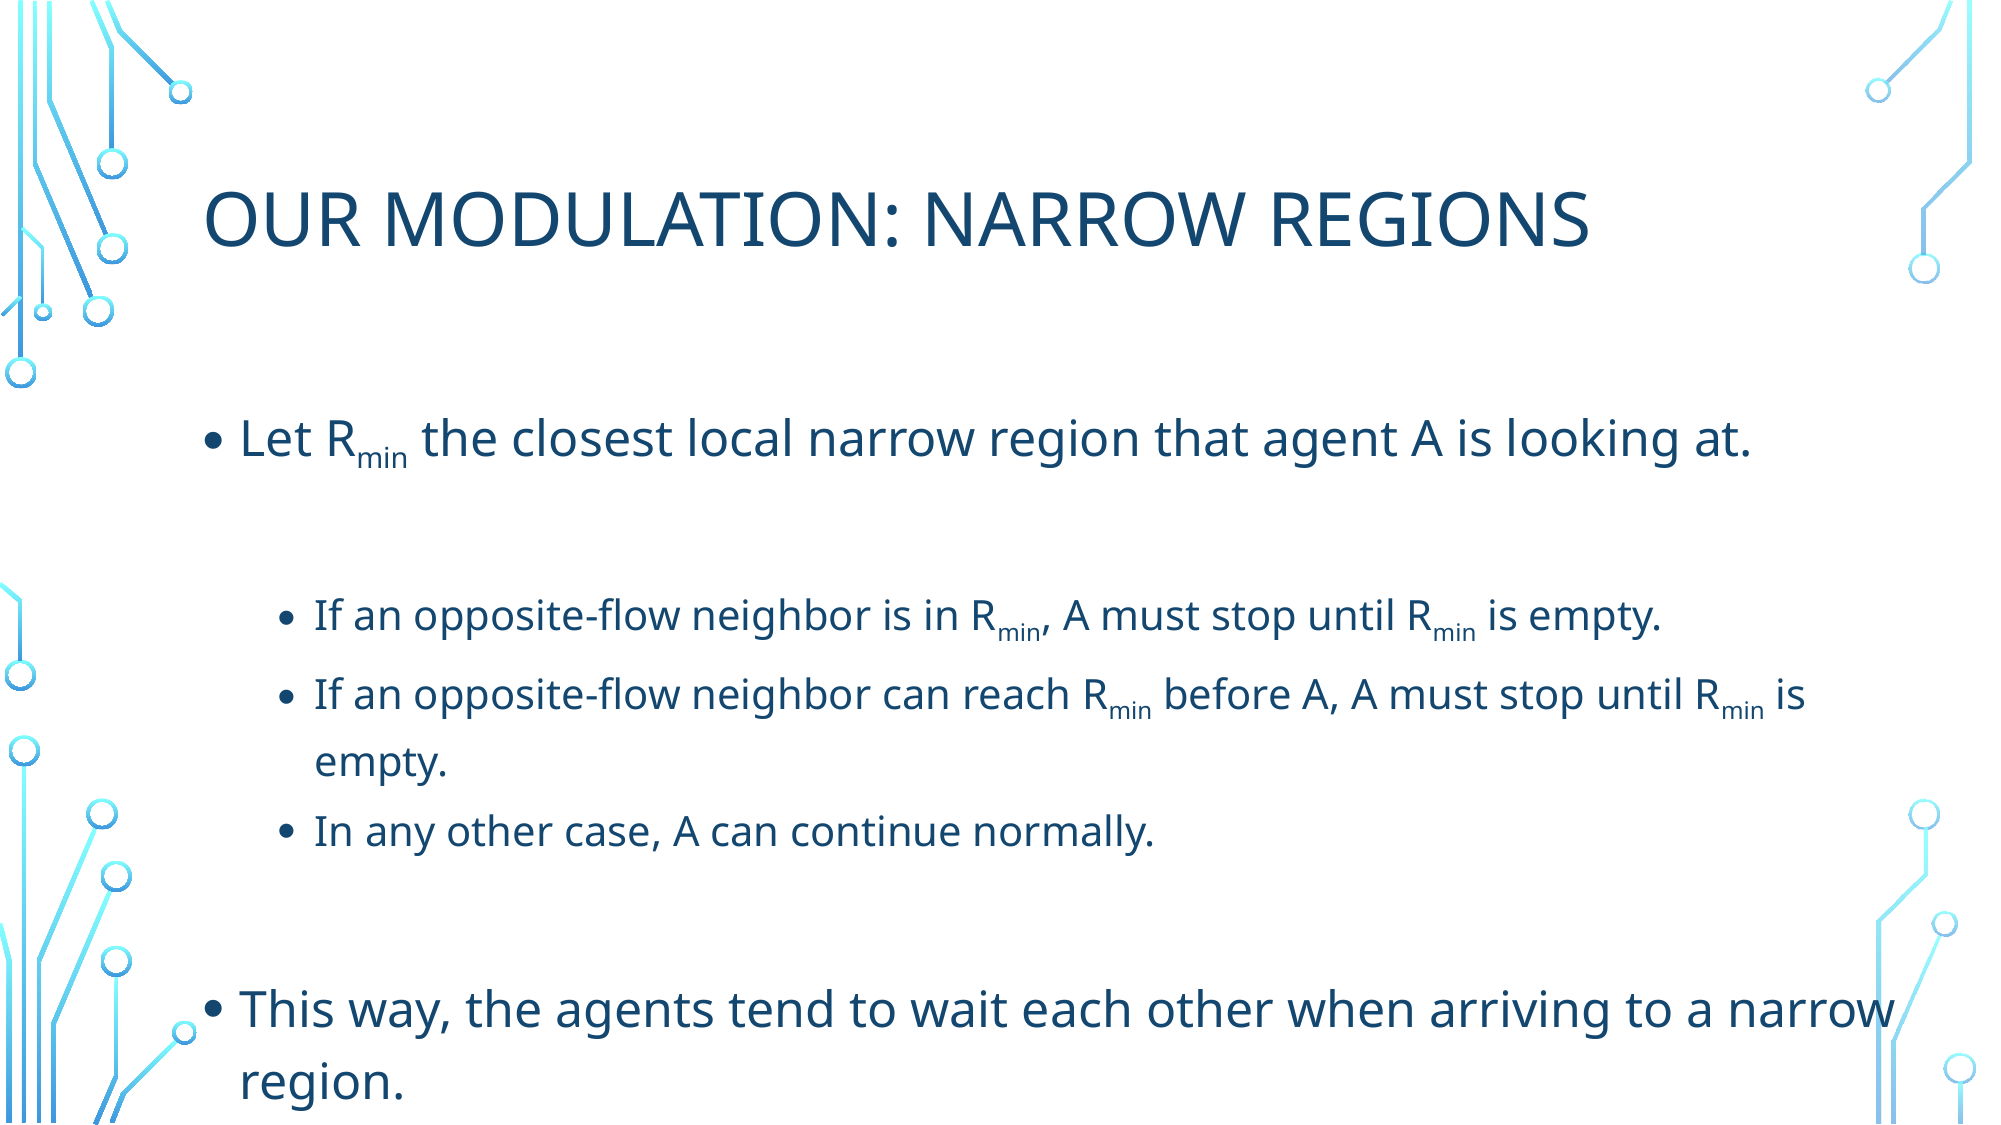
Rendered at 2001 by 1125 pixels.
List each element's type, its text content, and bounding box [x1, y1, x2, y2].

list Let Rmin the closest local narrow region that agent A is looking at. If an opposite-flow neighbor is in Rmin, A must stop until Rmin is empty. If an opposite-flow neighbor can reach Rmin before A, A must stop until Rmin is empty. In any other case, A can continue normally. This way, the agents tend to wait each other when arriving to a narrow region. [187, 384, 1930, 1125]
title OUR MODULATION: NARROW REGIONS [187, 101, 1813, 344]
